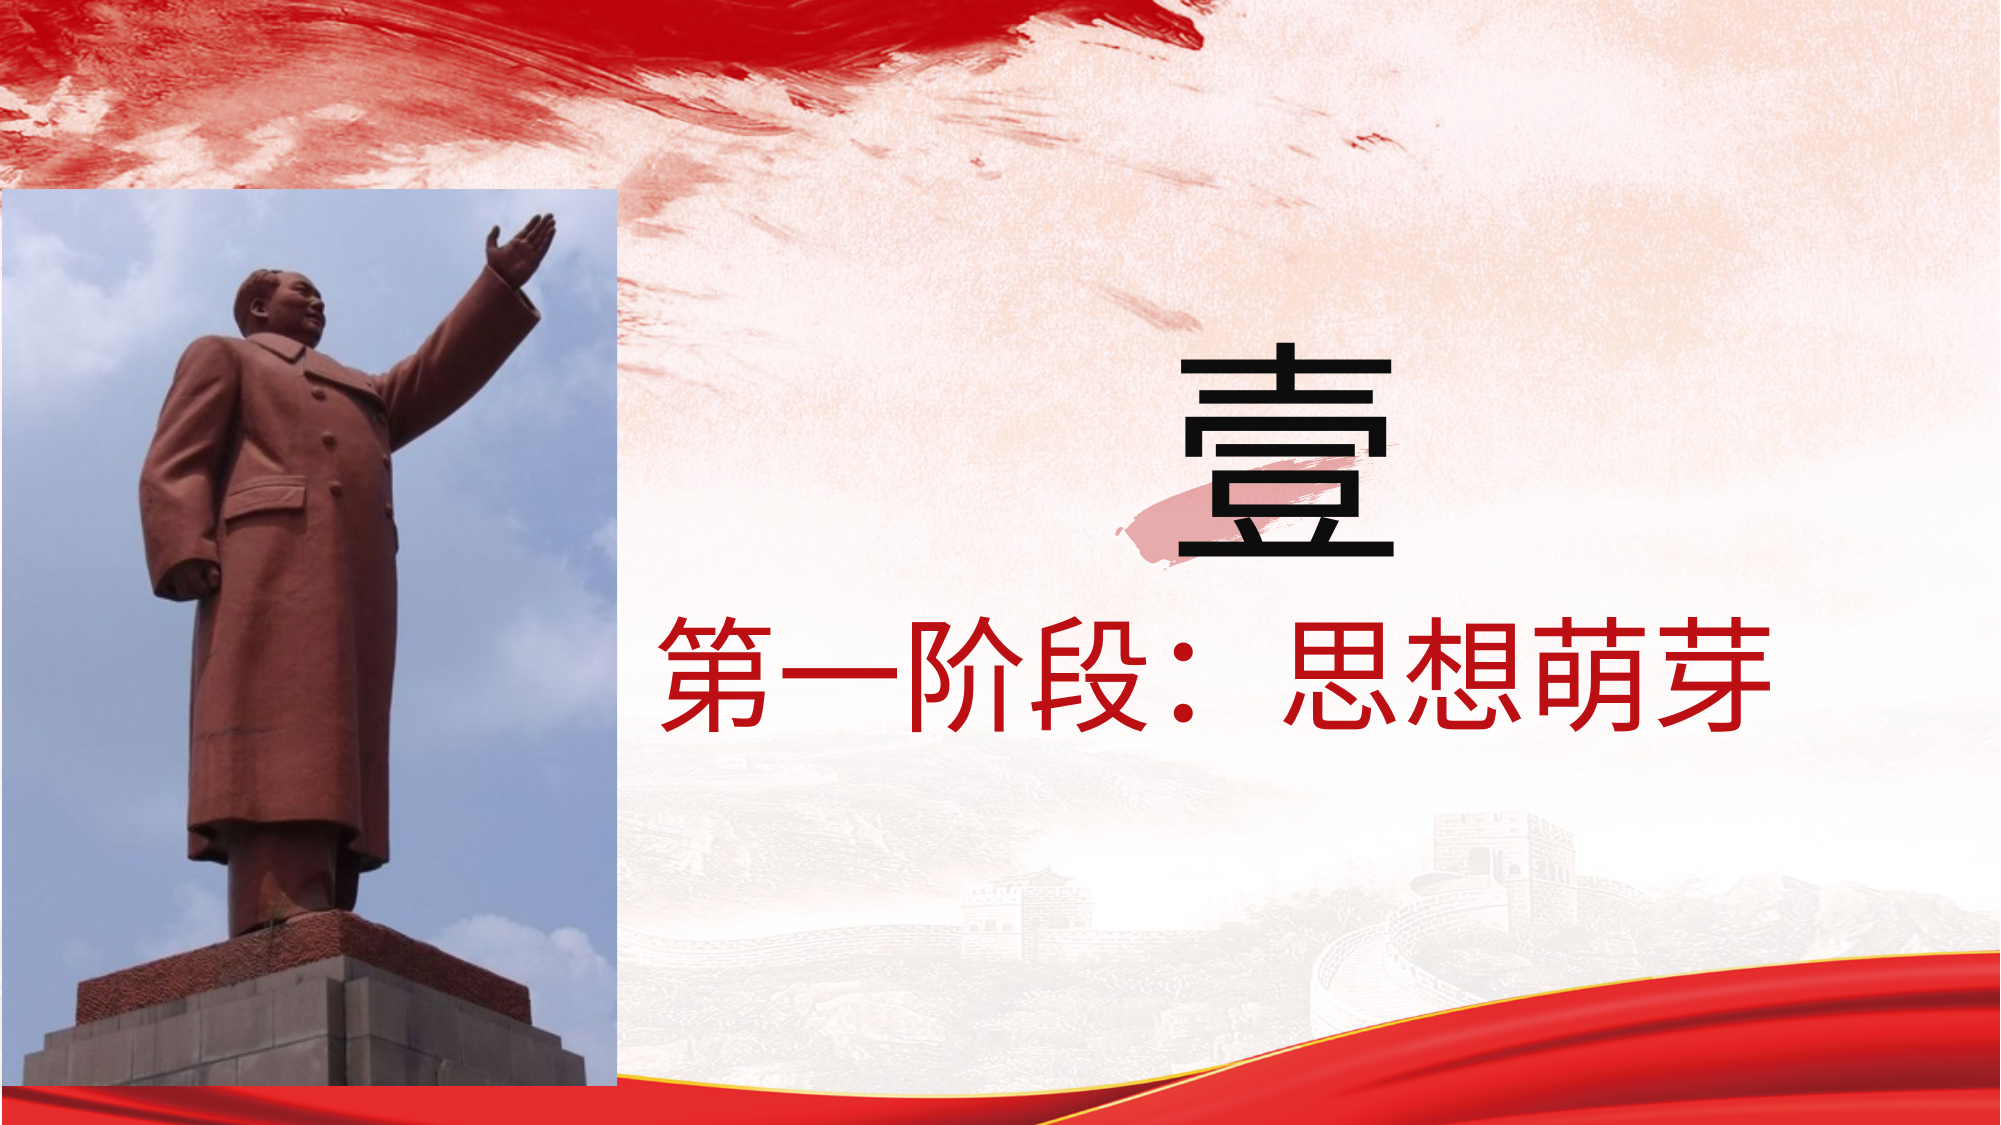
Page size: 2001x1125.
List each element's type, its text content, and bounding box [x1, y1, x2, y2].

text_box [1115, 506, 1151, 563]
picture [0, 0, 2000, 1125]
text_box 第一阶段：思想萌芽 [637, 590, 1793, 756]
text_box 壹 [1151, 486, 1369, 590]
